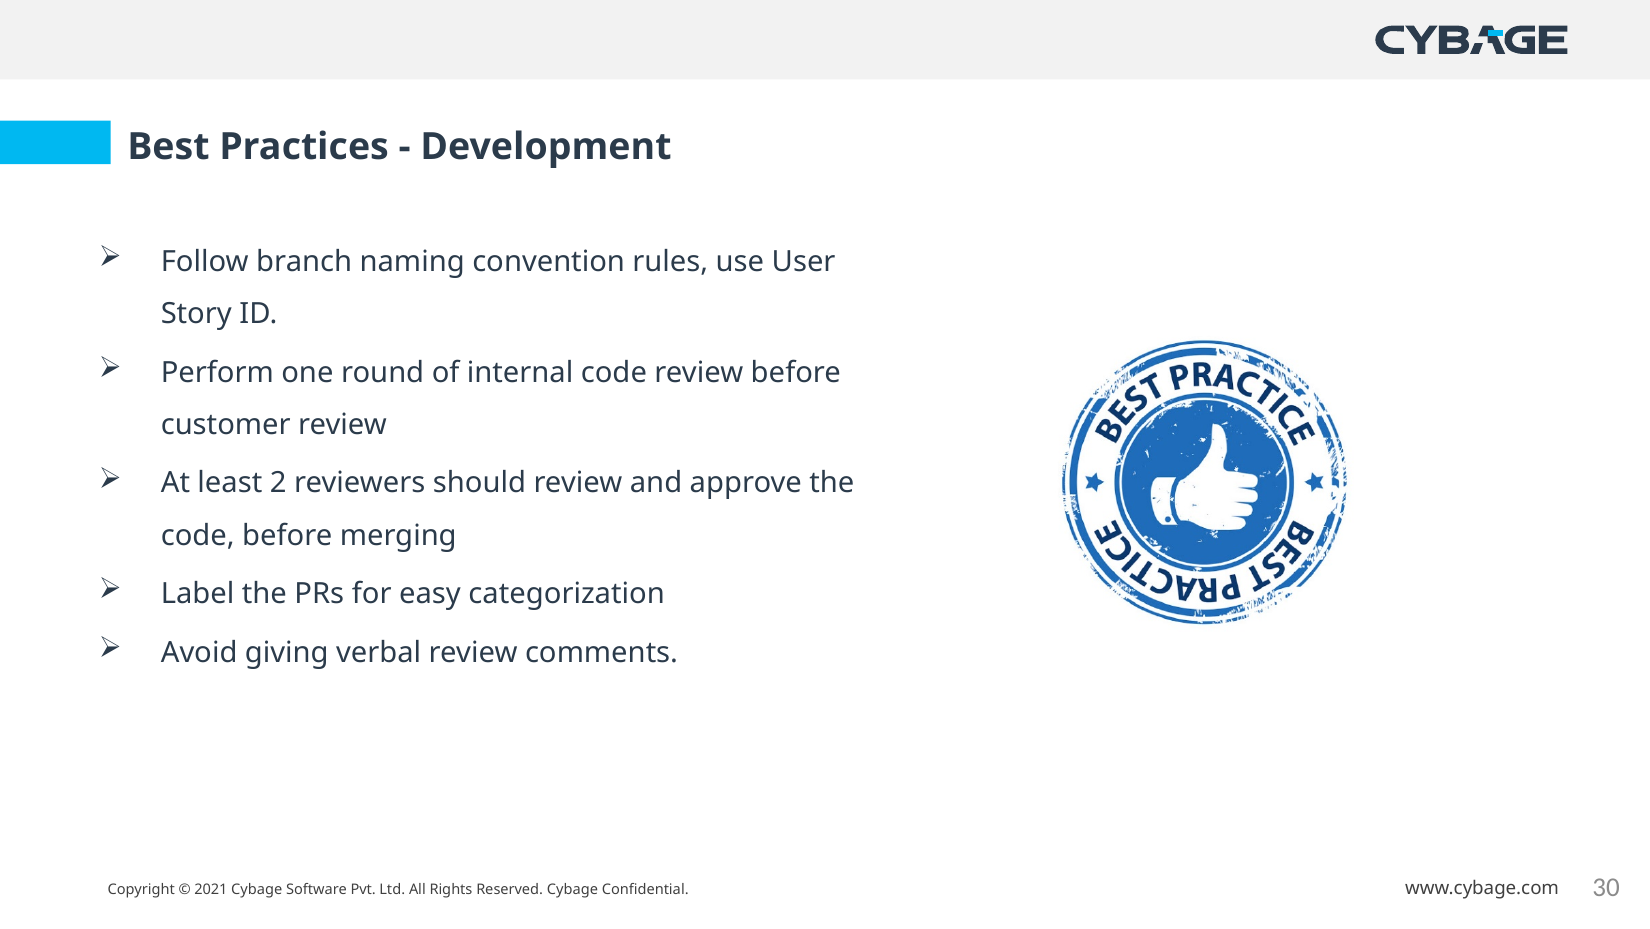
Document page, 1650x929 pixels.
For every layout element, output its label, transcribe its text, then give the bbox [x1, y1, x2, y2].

text_box Best Practices - Development [110, 114, 775, 190]
text_box [114, 214, 1515, 802]
list Follow branch naming convention rules, use User Story ID. Perform one round of internal code review before customer review At least 2 reviewers should review and approve the code, before merging Label the PRs for easy categorization Avoid giving verbal review comments. [82, 216, 875, 830]
text_box [0, 118, 110, 166]
slide_number 30 [1567, 860, 1637, 910]
picture [1037, 315, 1372, 649]
